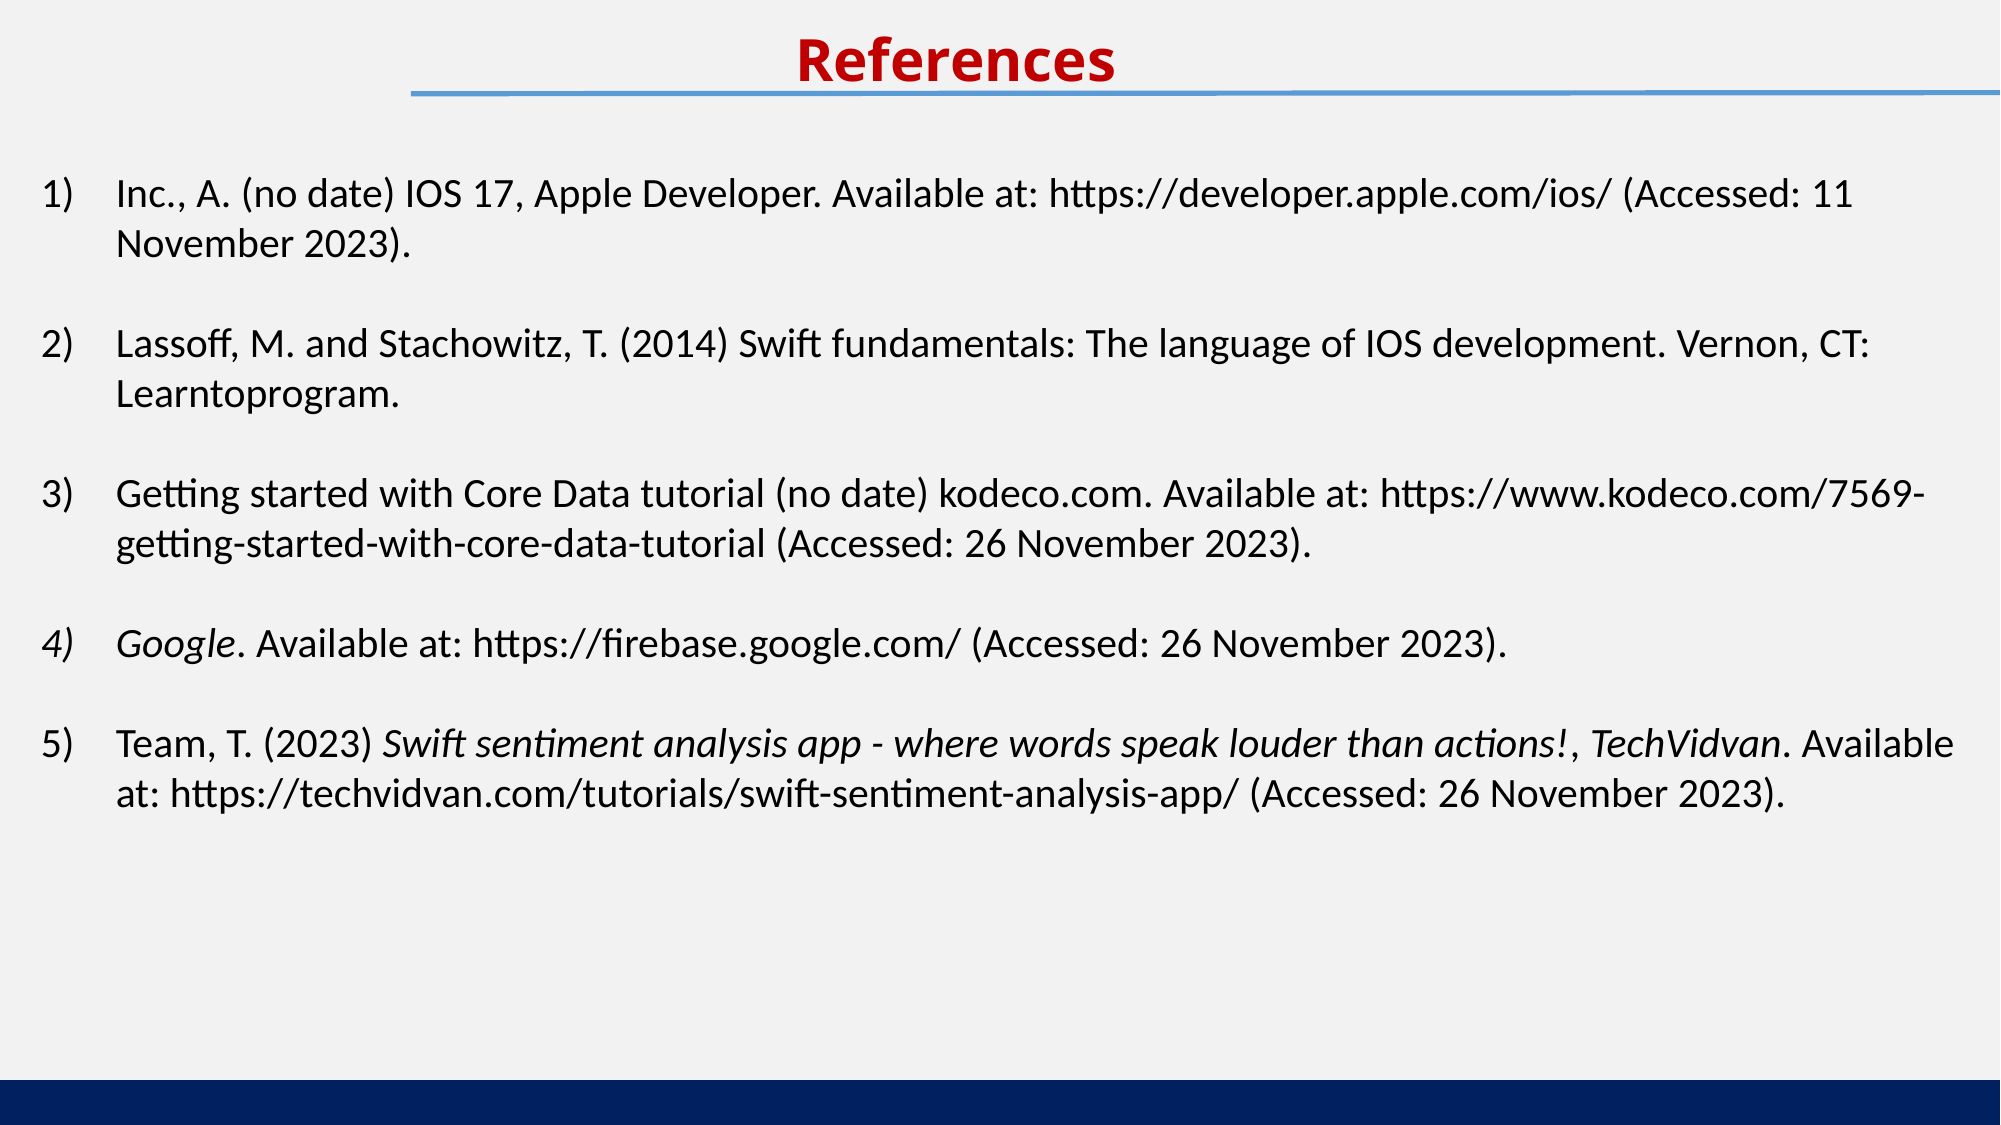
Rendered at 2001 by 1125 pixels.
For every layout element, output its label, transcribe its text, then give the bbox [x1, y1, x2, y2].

text_box References [93, 0, 1819, 102]
text_box Inc., A. (no date) IOS 17, Apple Developer. Available at: https://developer.apple.com/ios/ (Accessed: 11 November 2023). Lassoff, M. and Stachowitz, T. (2014) Swift fundamentals: The language of IOS development. Vernon, CT: Learntoprogram. Getting started with Core Data tutorial (no date) kodeco.com. Available at: https://www.kodeco.com/7569-getting-started-with-core-data-tutorial (Accessed: 26 November 2023). Google. Available at: https://firebase.google.com/ (Accessed: 26 November 2023). Team, T. (2023) Swift sentiment analysis app - where words speak louder than actions!, TechVidvan. Available at: https://techvidvan.com/tutorials/swift-sentiment-analysis-app/ (Accessed: 26 November 2023). [25, 158, 2000, 1024]
text_box [0, 1080, 2000, 1125]
